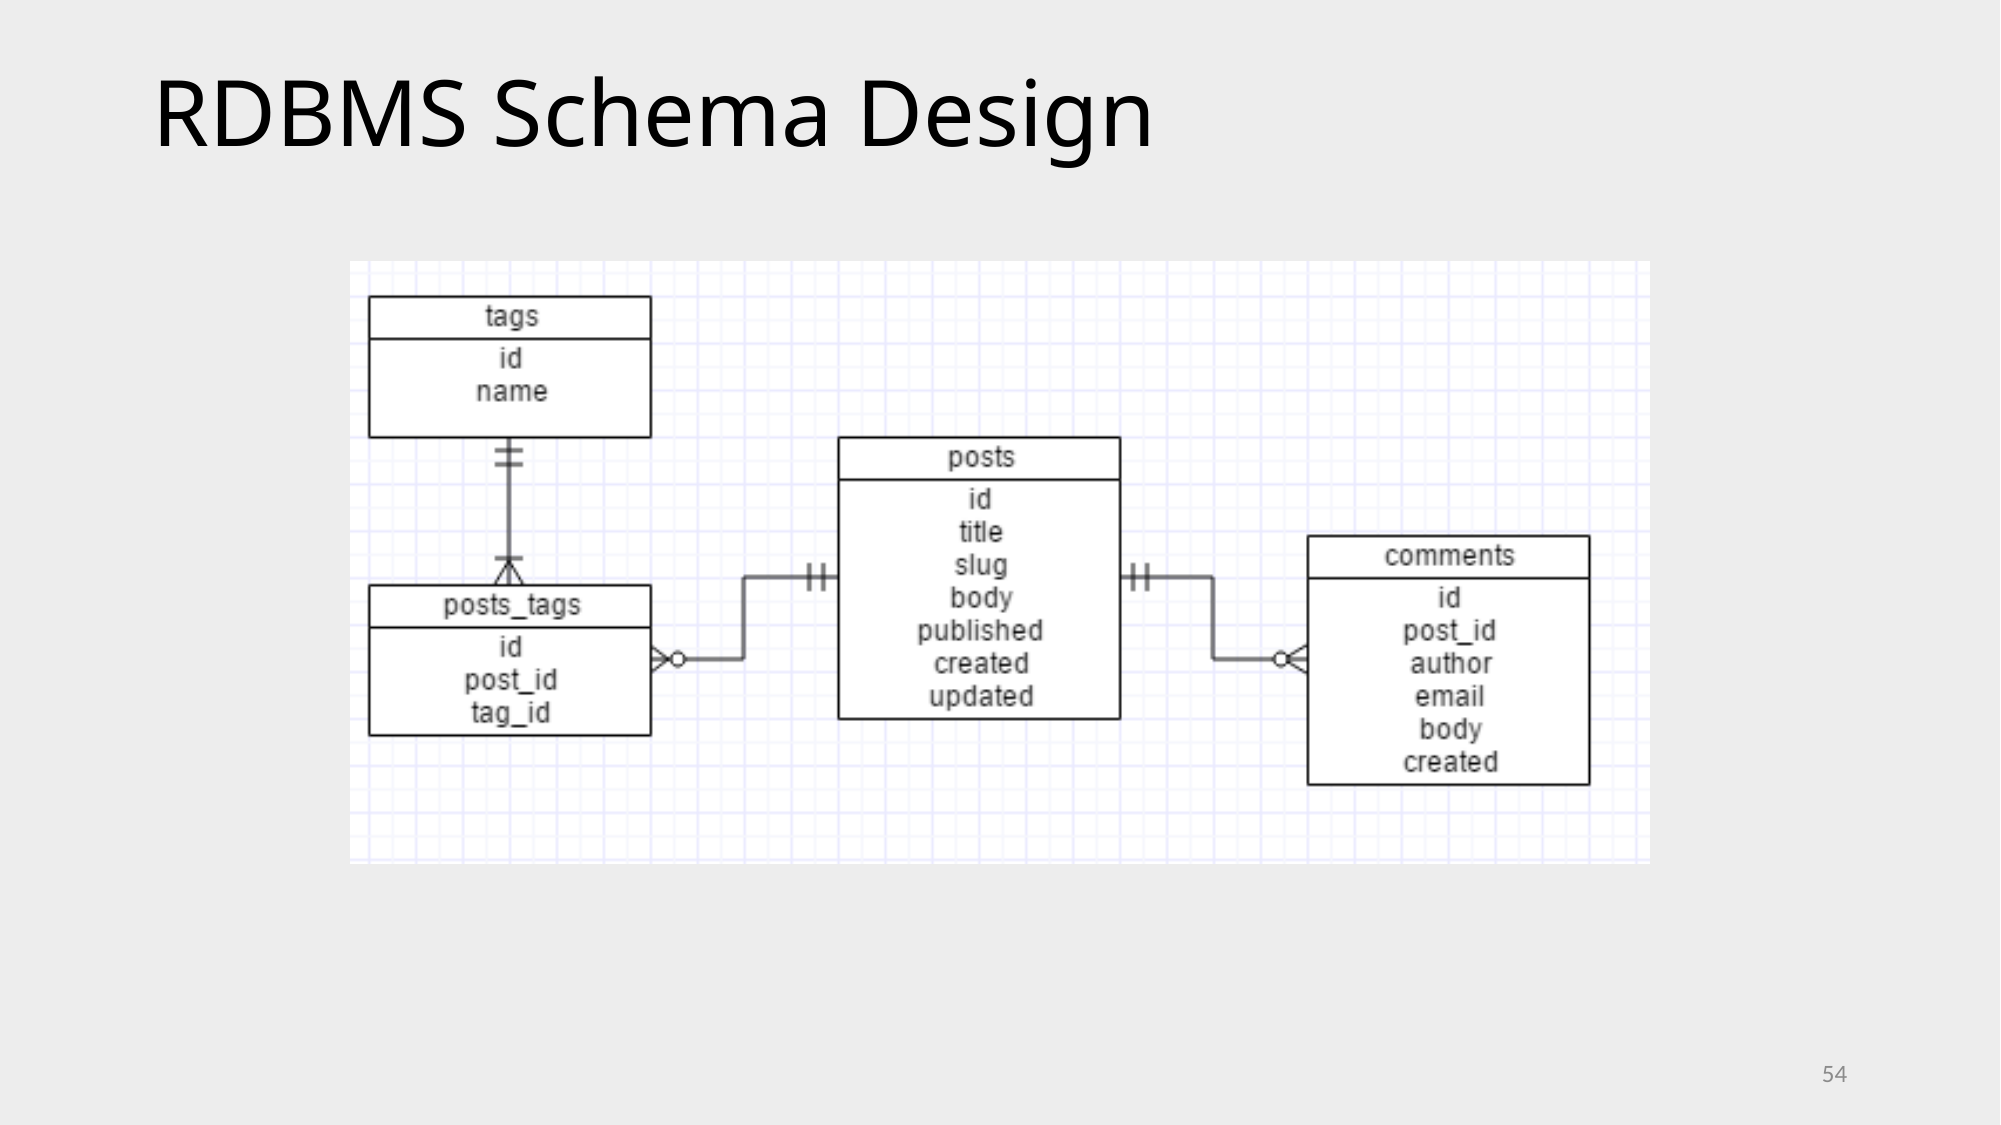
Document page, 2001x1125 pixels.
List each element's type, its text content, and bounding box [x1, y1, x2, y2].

slide_number 54 [1412, 1042, 1863, 1103]
text_box RDBMS Schema Design [137, 59, 1329, 278]
picture [350, 261, 1650, 864]
